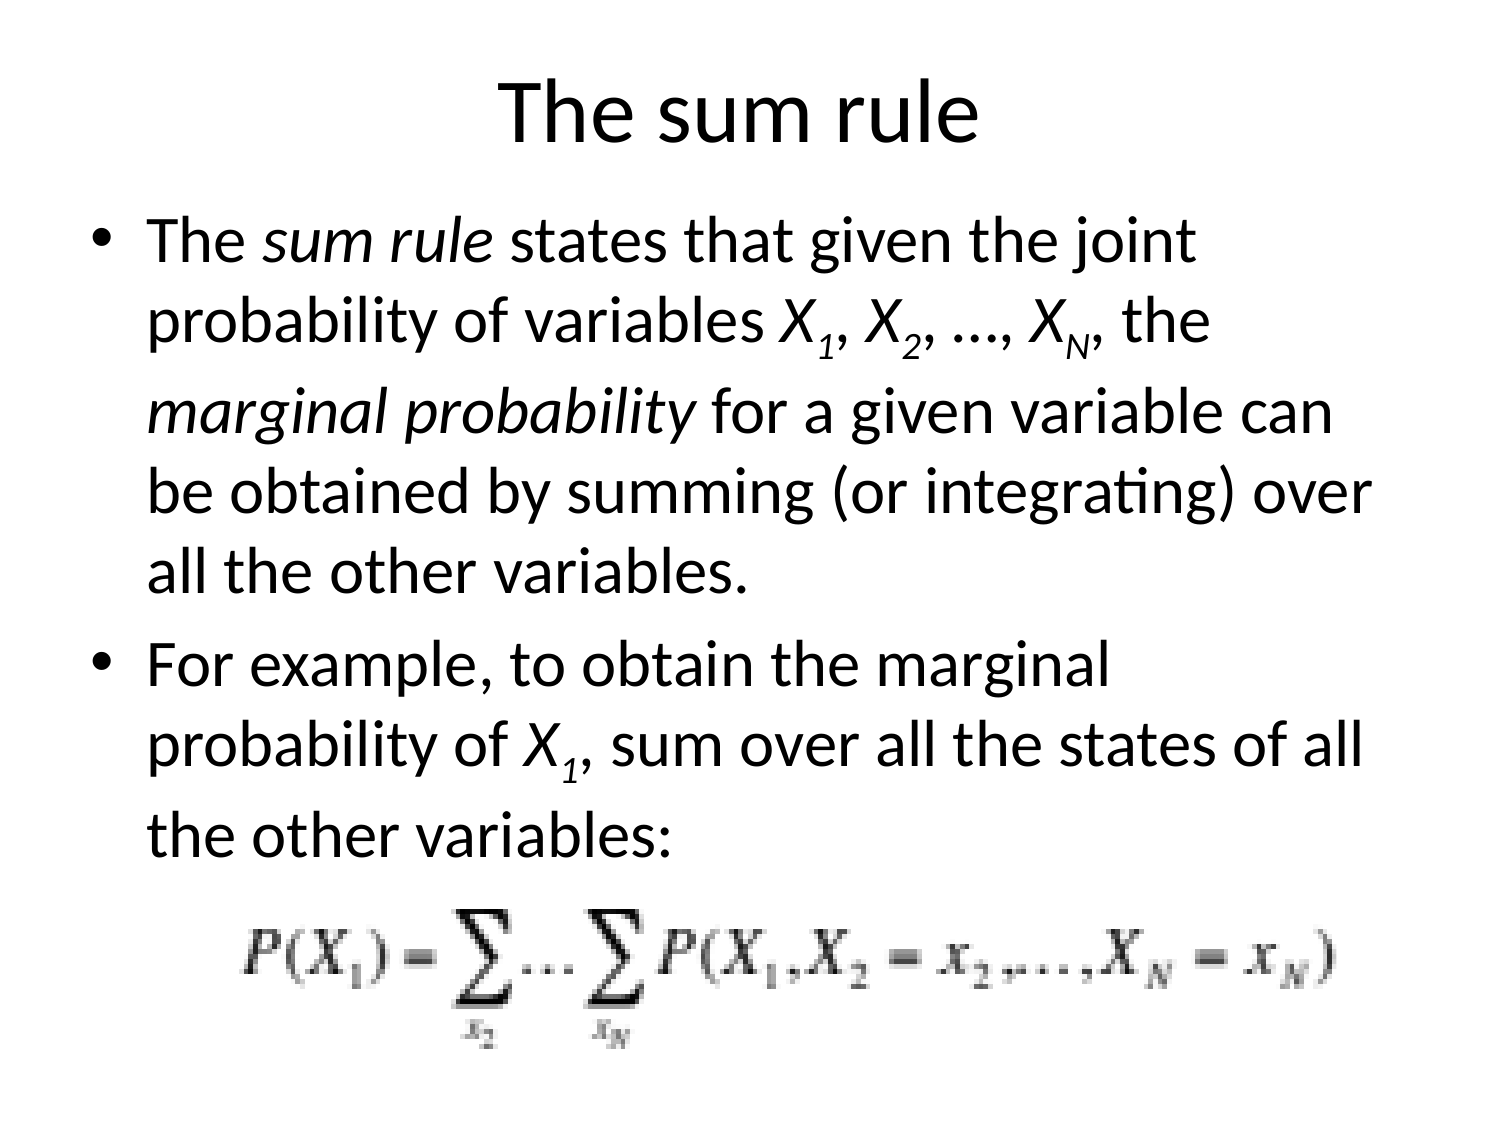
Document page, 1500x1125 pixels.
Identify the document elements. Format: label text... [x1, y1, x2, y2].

title The sum rule [75, 11, 1425, 188]
list The sum rule states that given the joint probability of variables X1, X2, …, XN, the marginal probability for a given variable can be obtained by summing (or integrating) over all the other variables. For example, to obtain the marginal probability of X1, sum over all the states of all the other variables: [75, 188, 1425, 931]
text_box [229, 899, 1337, 1050]
